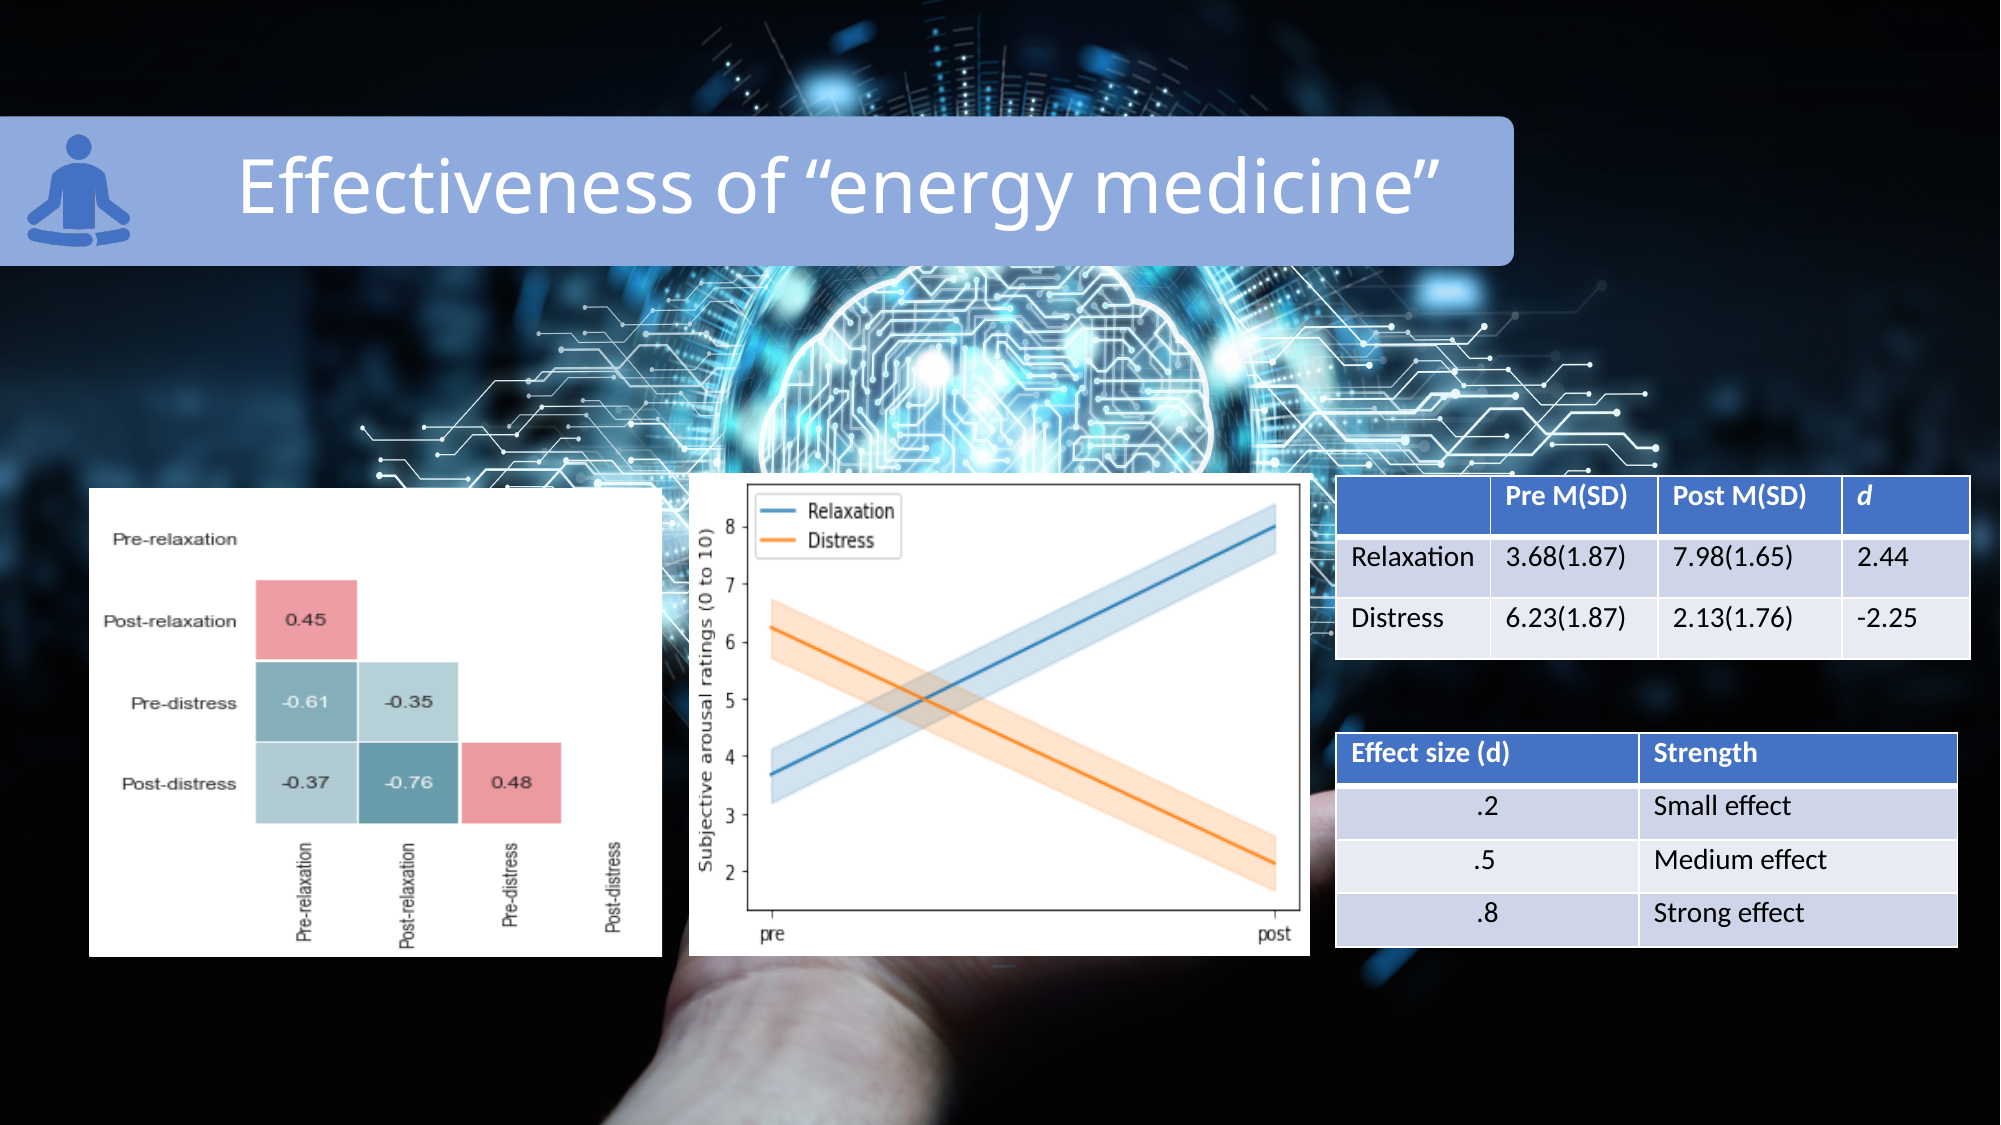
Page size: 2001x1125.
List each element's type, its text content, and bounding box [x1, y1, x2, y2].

table_cell Distress [1337, 599, 1490, 658]
table_header Post M(SD) [1659, 477, 1841, 534]
table_cell .8 [1337, 894, 1638, 946]
table_cell Strong effect [1640, 894, 1957, 946]
table_cell 6.23(1.87) [1491, 599, 1657, 658]
table_header [1337, 477, 1490, 534]
table_header Effect size (d) [1337, 734, 1638, 783]
table_cell 7.98(1.65) [1659, 540, 1841, 597]
table_cell Small effect [1640, 789, 1957, 839]
title Effectiveness of “energy medicine” [163, 131, 1514, 247]
table_cell 2.44 [1843, 540, 1969, 597]
table_cell -2.25 [1843, 599, 1969, 658]
text_box [0, 115, 1515, 267]
table_cell .2 [1337, 789, 1638, 839]
picture [0, 0, 2000, 1125]
table_header Pre M(SD) [1491, 477, 1657, 534]
table_cell .5 [1337, 841, 1638, 892]
table_cell 3.68(1.87) [1491, 540, 1657, 597]
table_header d [1843, 477, 1969, 534]
table_cell Relaxation [1337, 540, 1490, 597]
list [689, 472, 1311, 957]
table_cell Medium effect [1640, 841, 1957, 892]
table_header Strength [1640, 734, 1957, 783]
table_cell 2.13(1.76) [1659, 599, 1841, 658]
